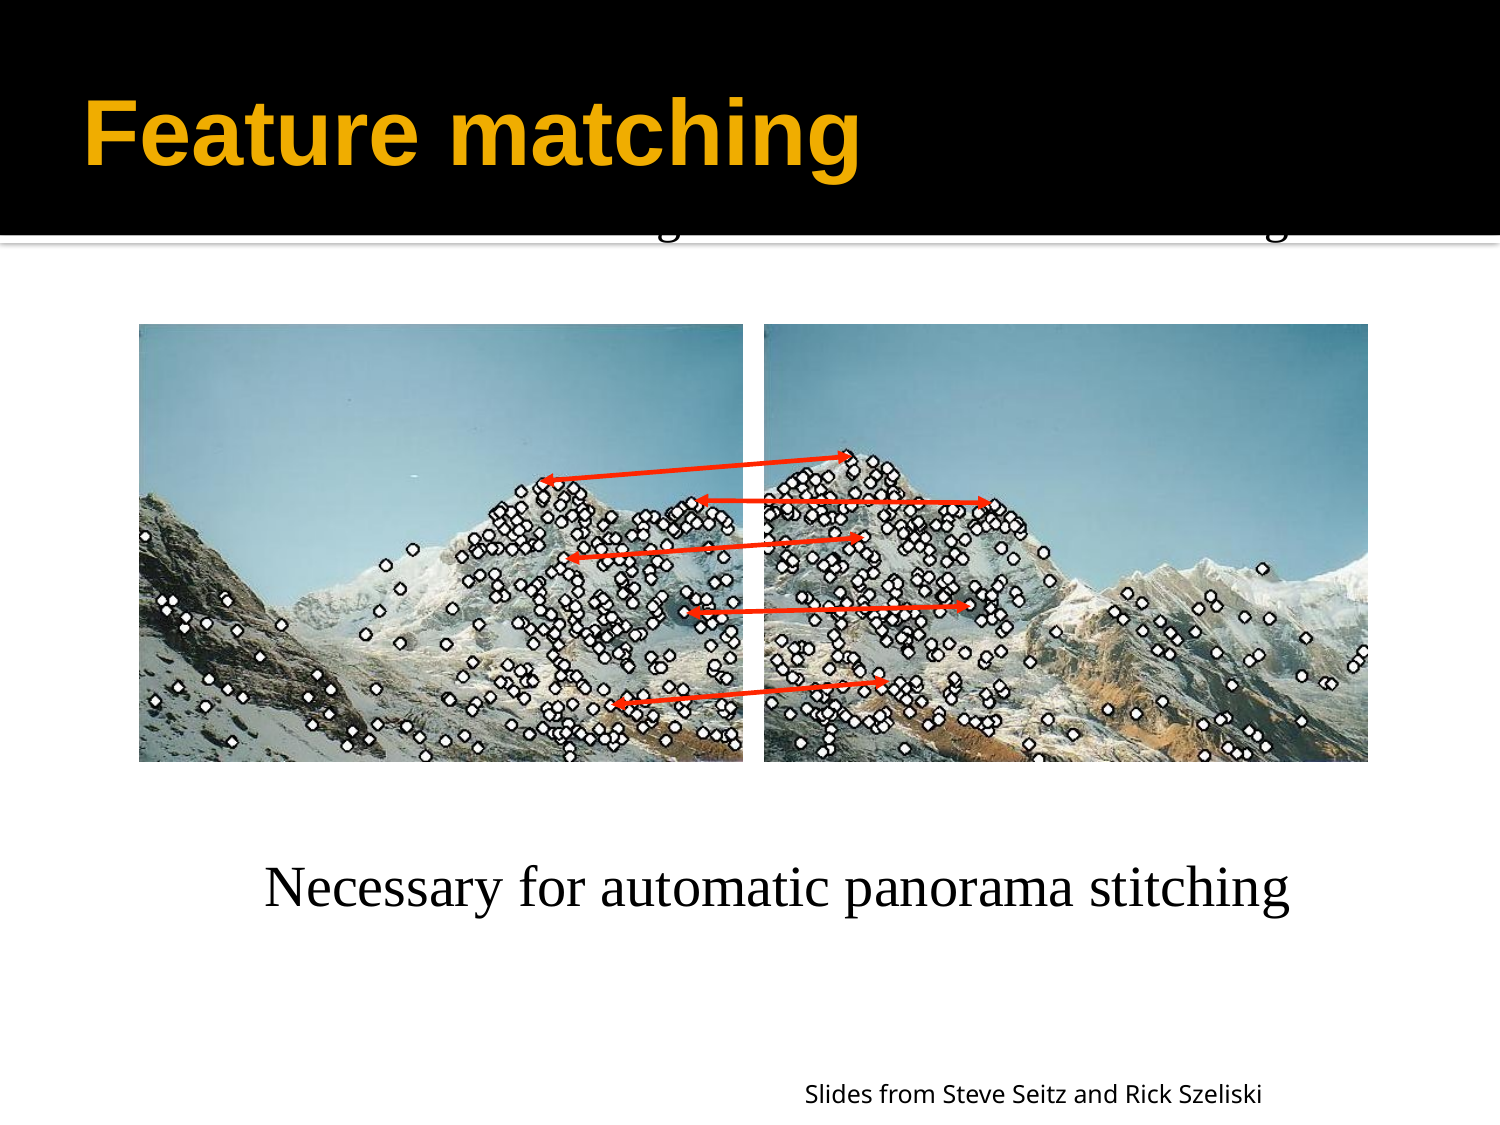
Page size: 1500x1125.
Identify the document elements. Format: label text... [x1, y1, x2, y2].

text_box “What stuff in the left image matches with stuff on the right?” [122, 174, 1381, 250]
picture [139, 324, 743, 763]
text_box Necessary for automatic panorama stitching [257, 840, 1299, 926]
picture [764, 324, 1368, 762]
title Feature matching [74, 24, 1426, 232]
list Slides from Steve Seitz and Rick Szeliski [777, 1076, 1500, 1125]
